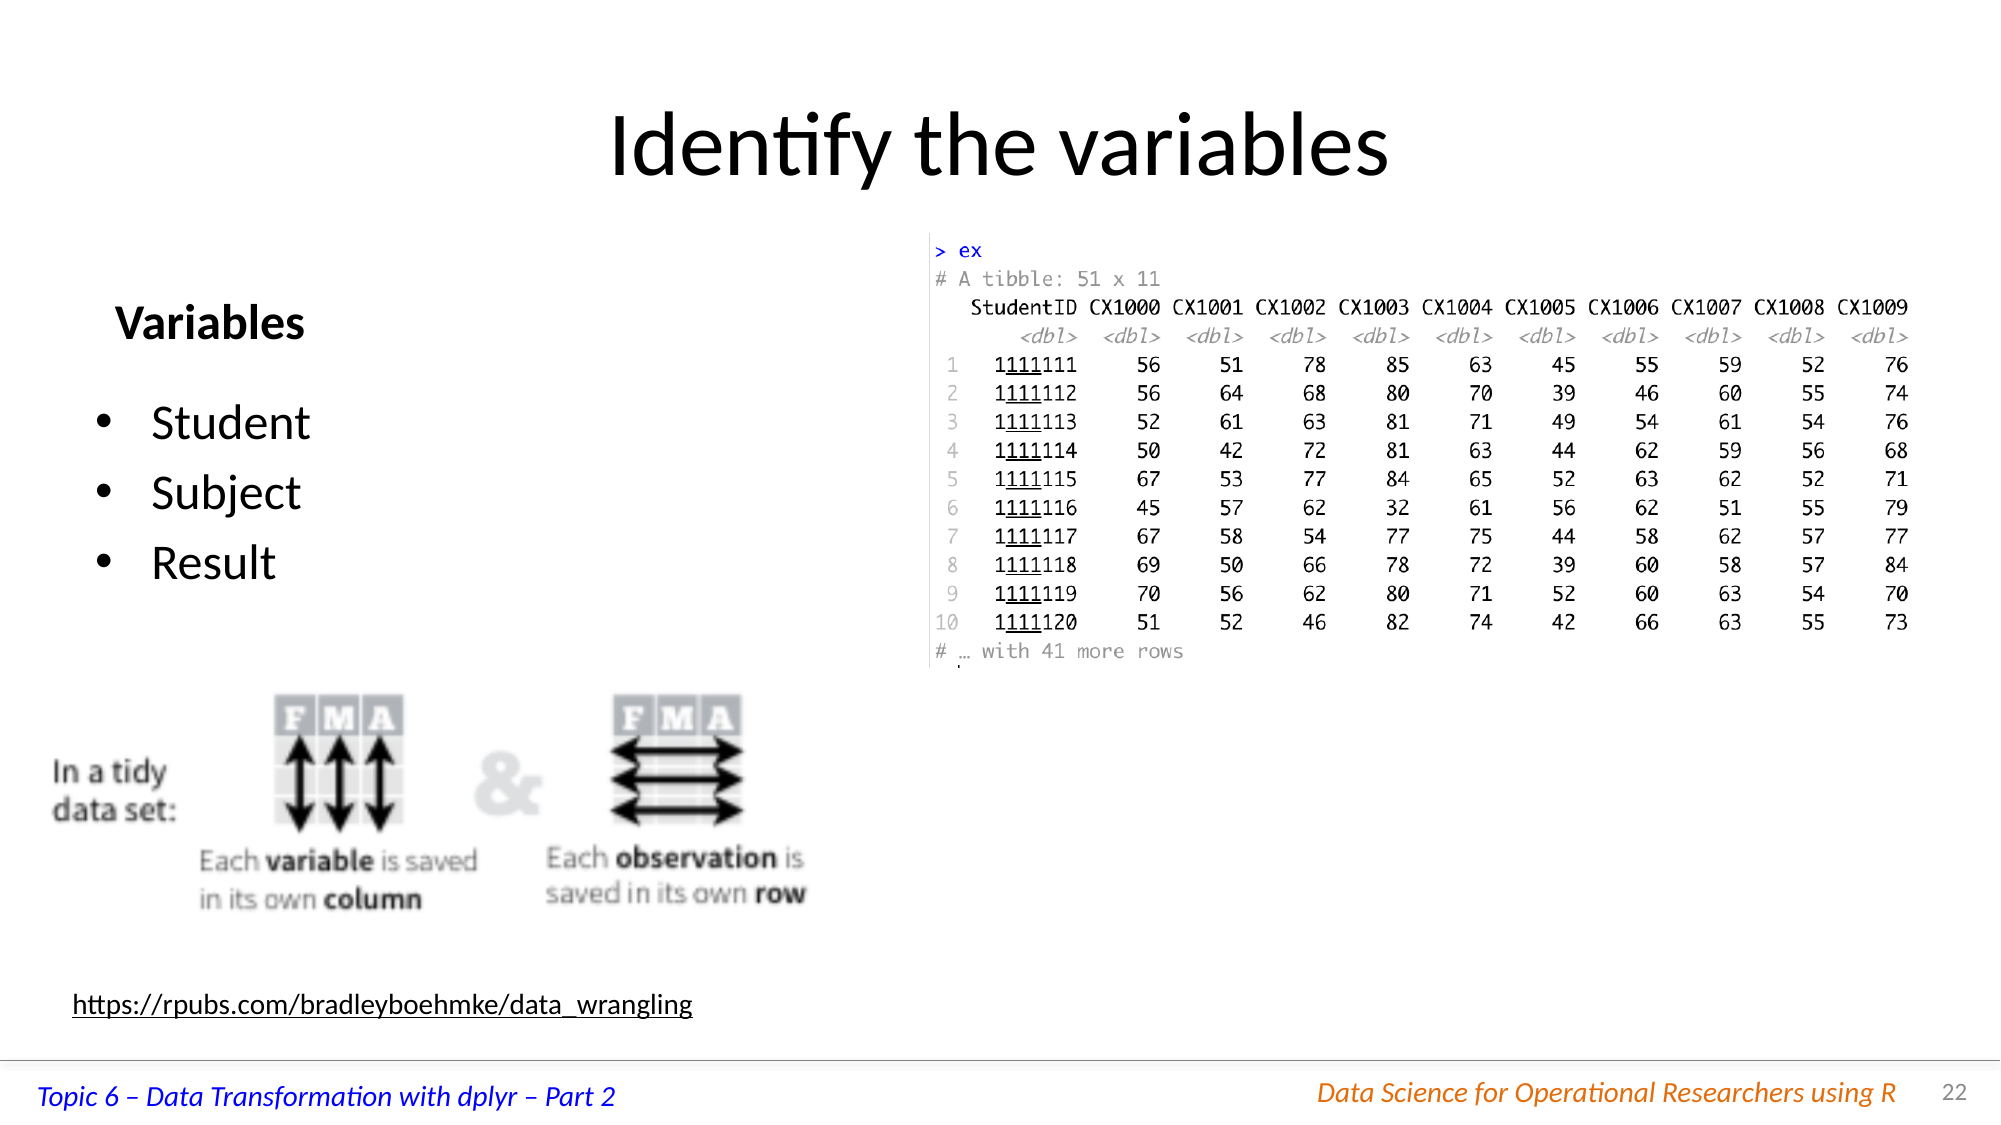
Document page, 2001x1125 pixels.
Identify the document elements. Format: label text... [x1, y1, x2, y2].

list Student Subject Result [80, 382, 582, 627]
slide_number 22 [1899, 1060, 1983, 1120]
title Identify the variables [99, 45, 1900, 233]
picture [24, 651, 838, 920]
picture [928, 233, 1920, 668]
text_box https://rpubs.com/bradleyboehmke/data_wrangling [57, 977, 739, 1028]
list Variables [99, 251, 923, 357]
